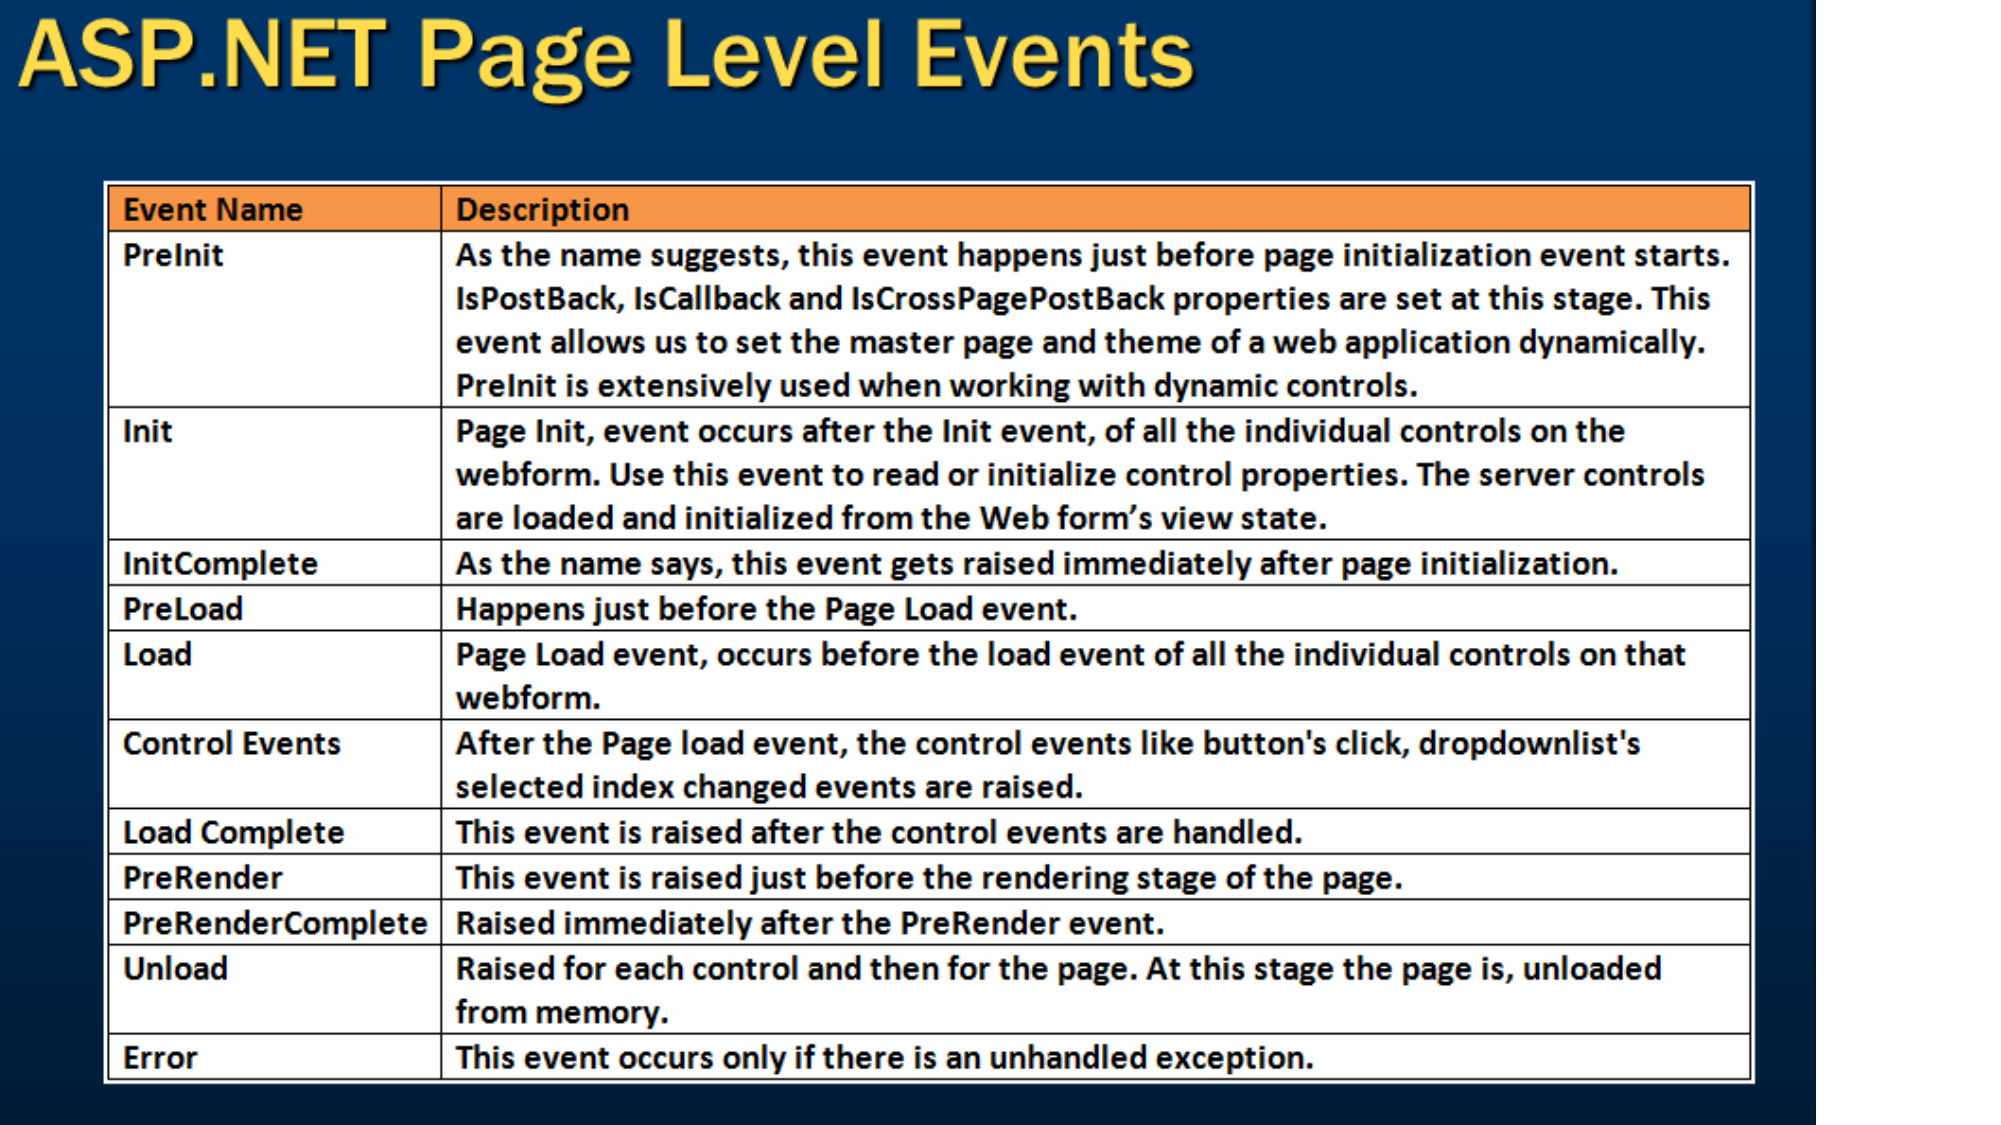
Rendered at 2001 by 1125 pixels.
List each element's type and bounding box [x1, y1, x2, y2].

list [0, 0, 1816, 1125]
